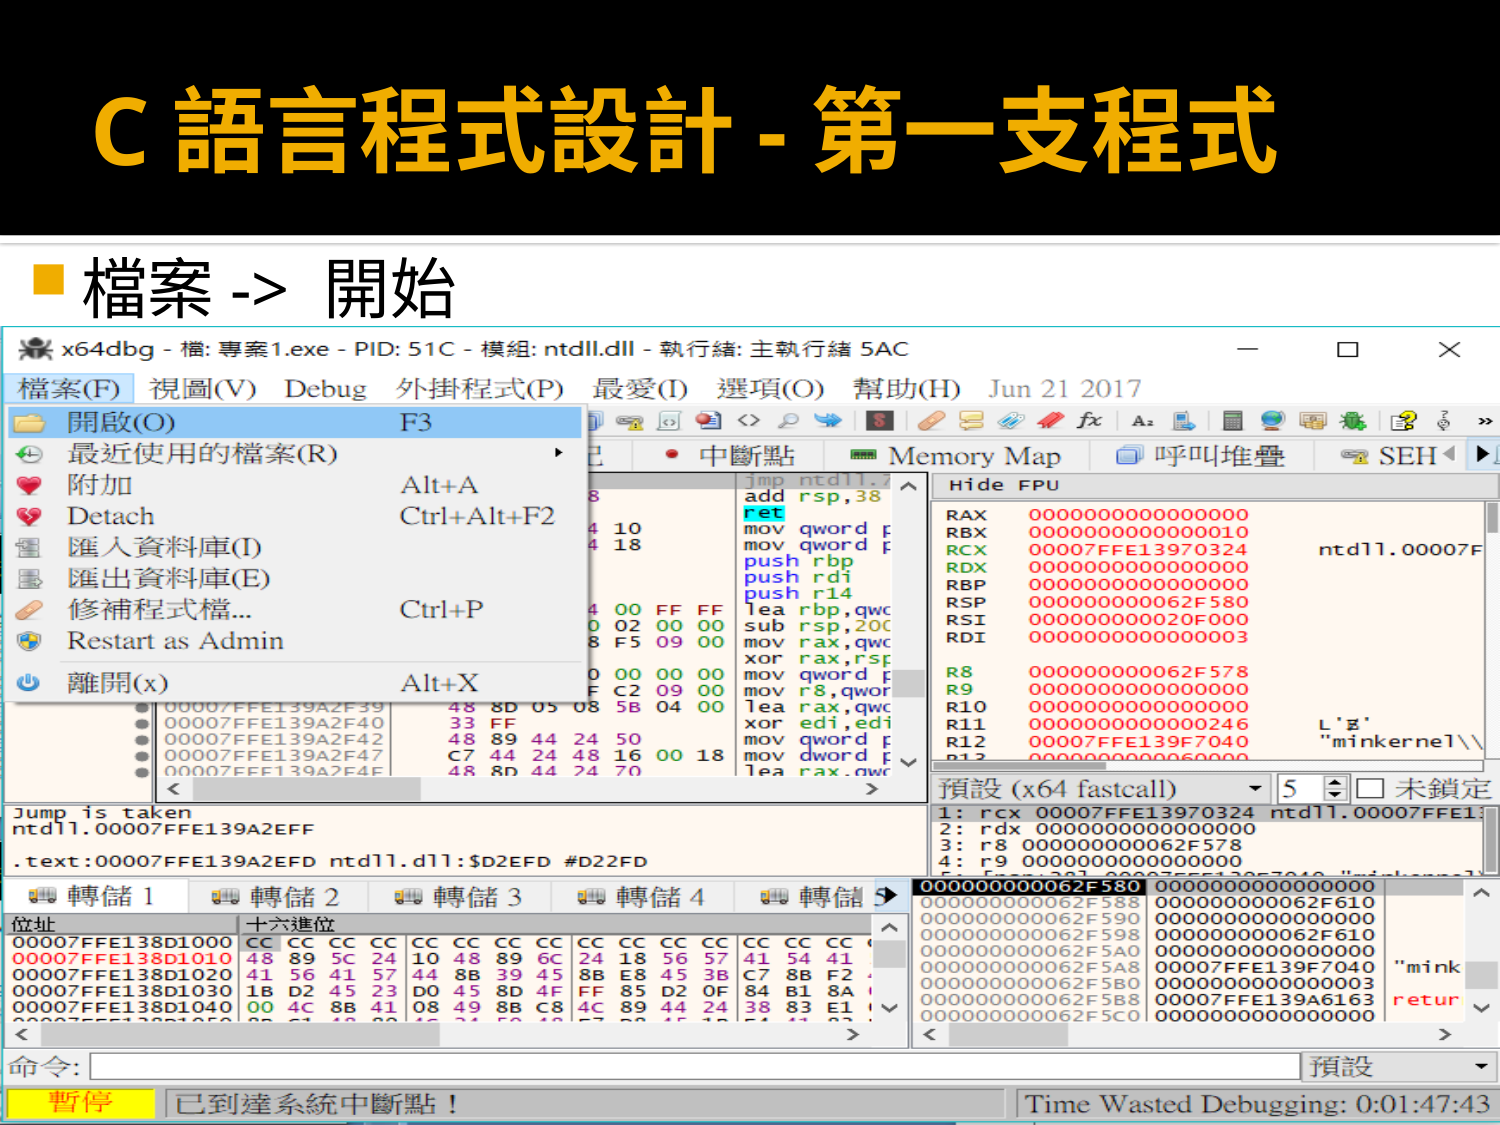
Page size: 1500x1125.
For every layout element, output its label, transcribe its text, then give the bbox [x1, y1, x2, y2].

title C語言程式設計-第一支程式 [75, 25, 1425, 231]
picture [0, 326, 1500, 1125]
list 檔案-> 開始 [0, 231, 1350, 325]
